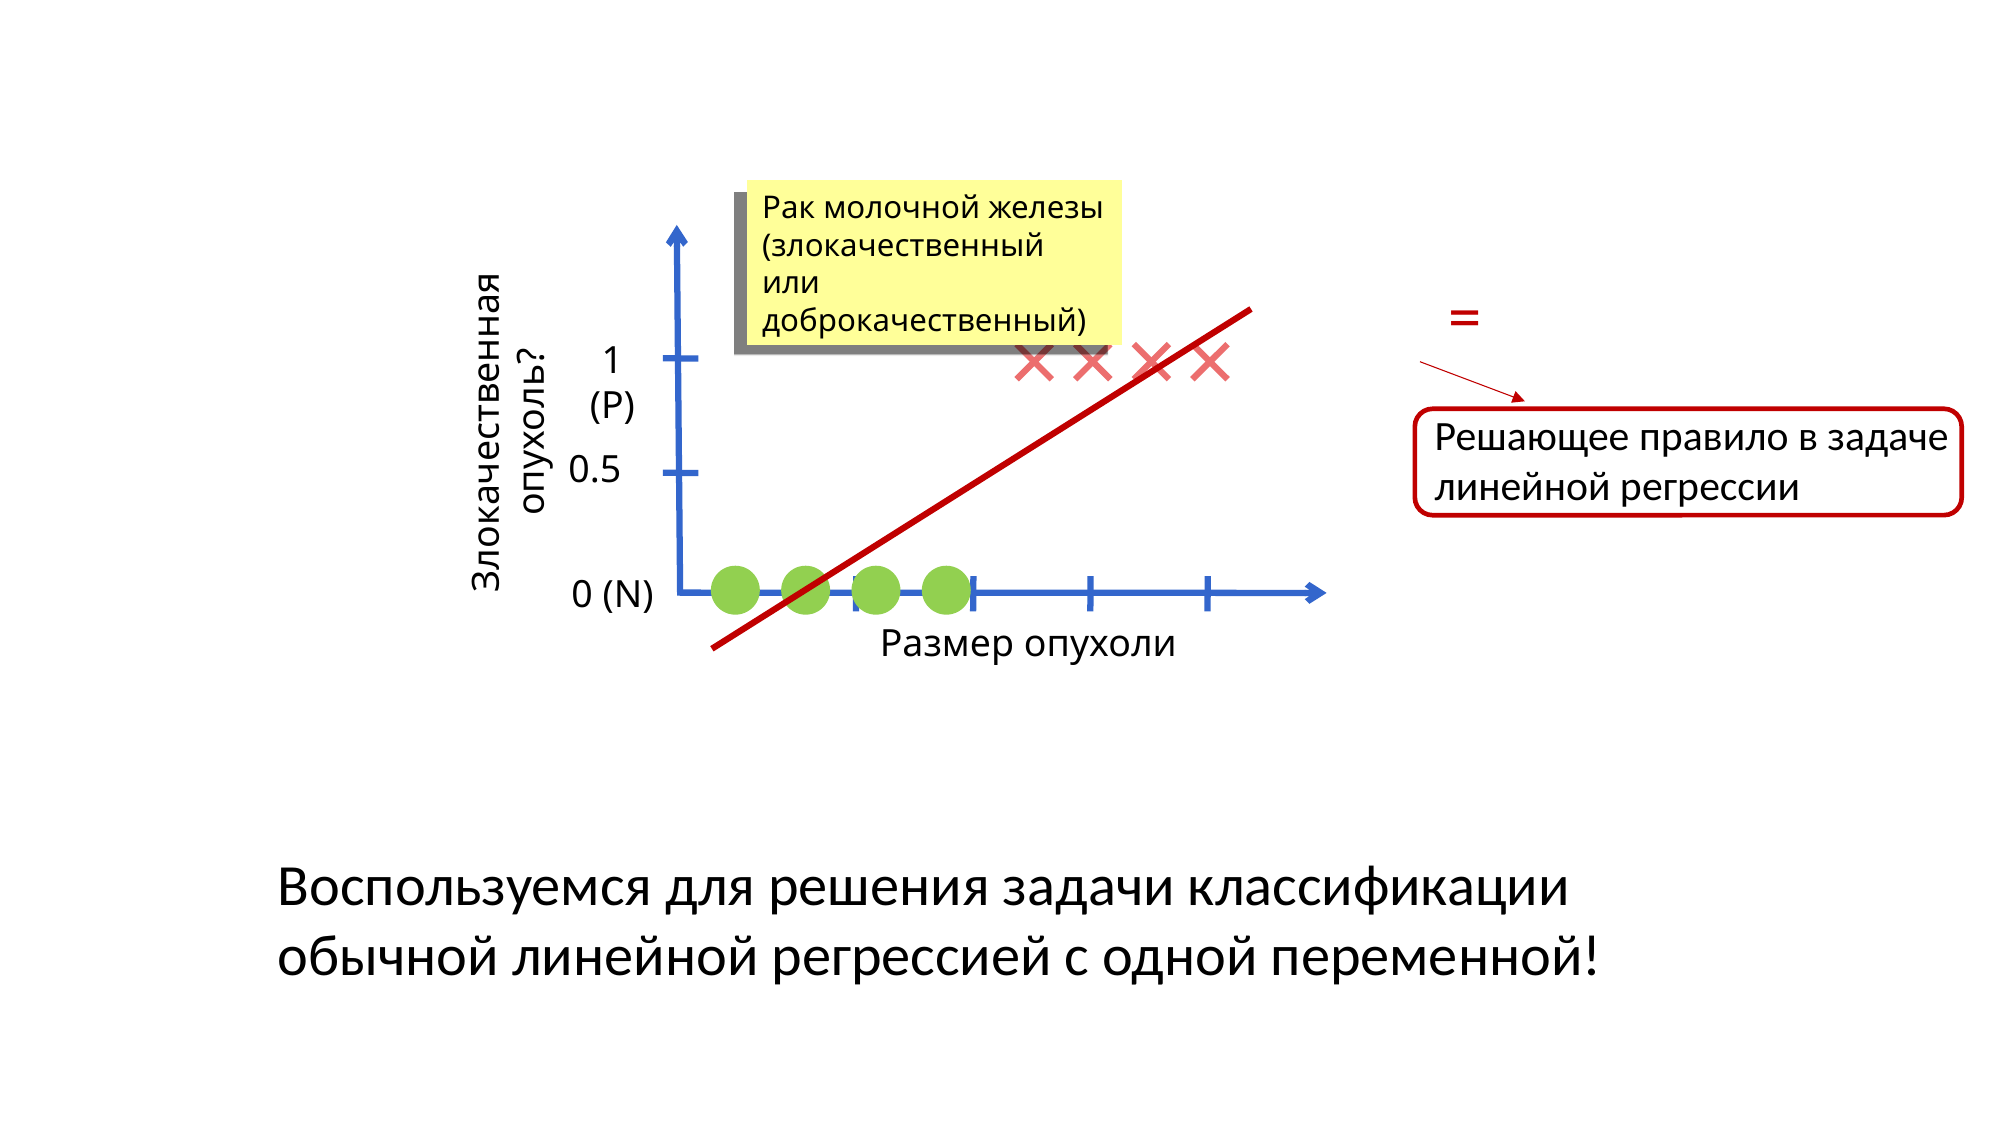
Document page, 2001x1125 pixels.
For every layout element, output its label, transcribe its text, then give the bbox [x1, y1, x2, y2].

text_box [1413, 407, 1963, 517]
text_box Воспользуемся для решения задачи классификации обычной линейной регрессией с одной переменной! [262, 840, 1630, 995]
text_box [454, 180, 1404, 673]
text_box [1420, 361, 1525, 402]
text_box Решающее правило в задаче линейной регрессии [1419, 401, 1971, 517]
